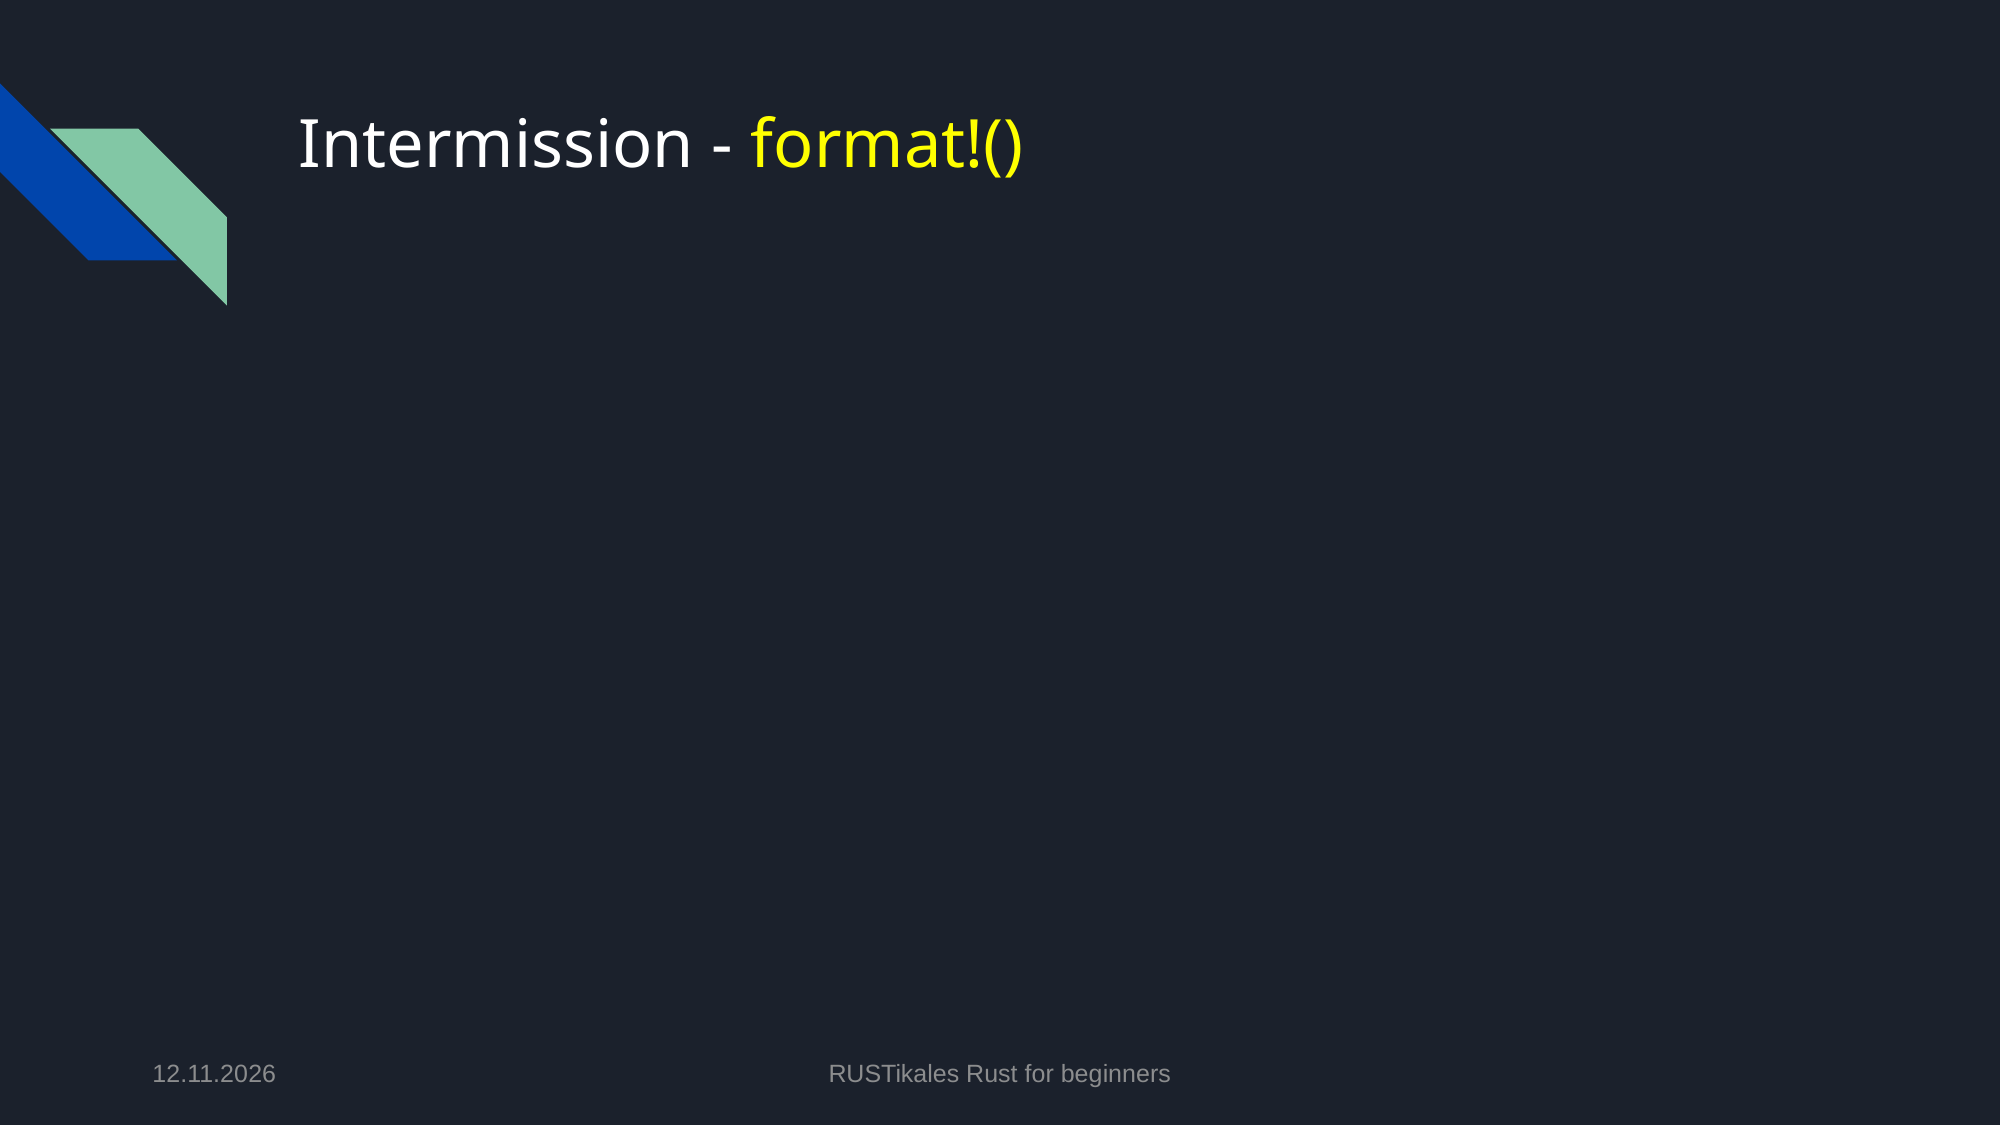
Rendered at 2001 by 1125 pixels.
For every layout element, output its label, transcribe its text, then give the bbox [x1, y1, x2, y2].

title Intermission - format!() [283, 86, 1824, 287]
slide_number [137, 1042, 588, 1103]
footer RUSTikales Rust for beginners [662, 1042, 1338, 1103]
